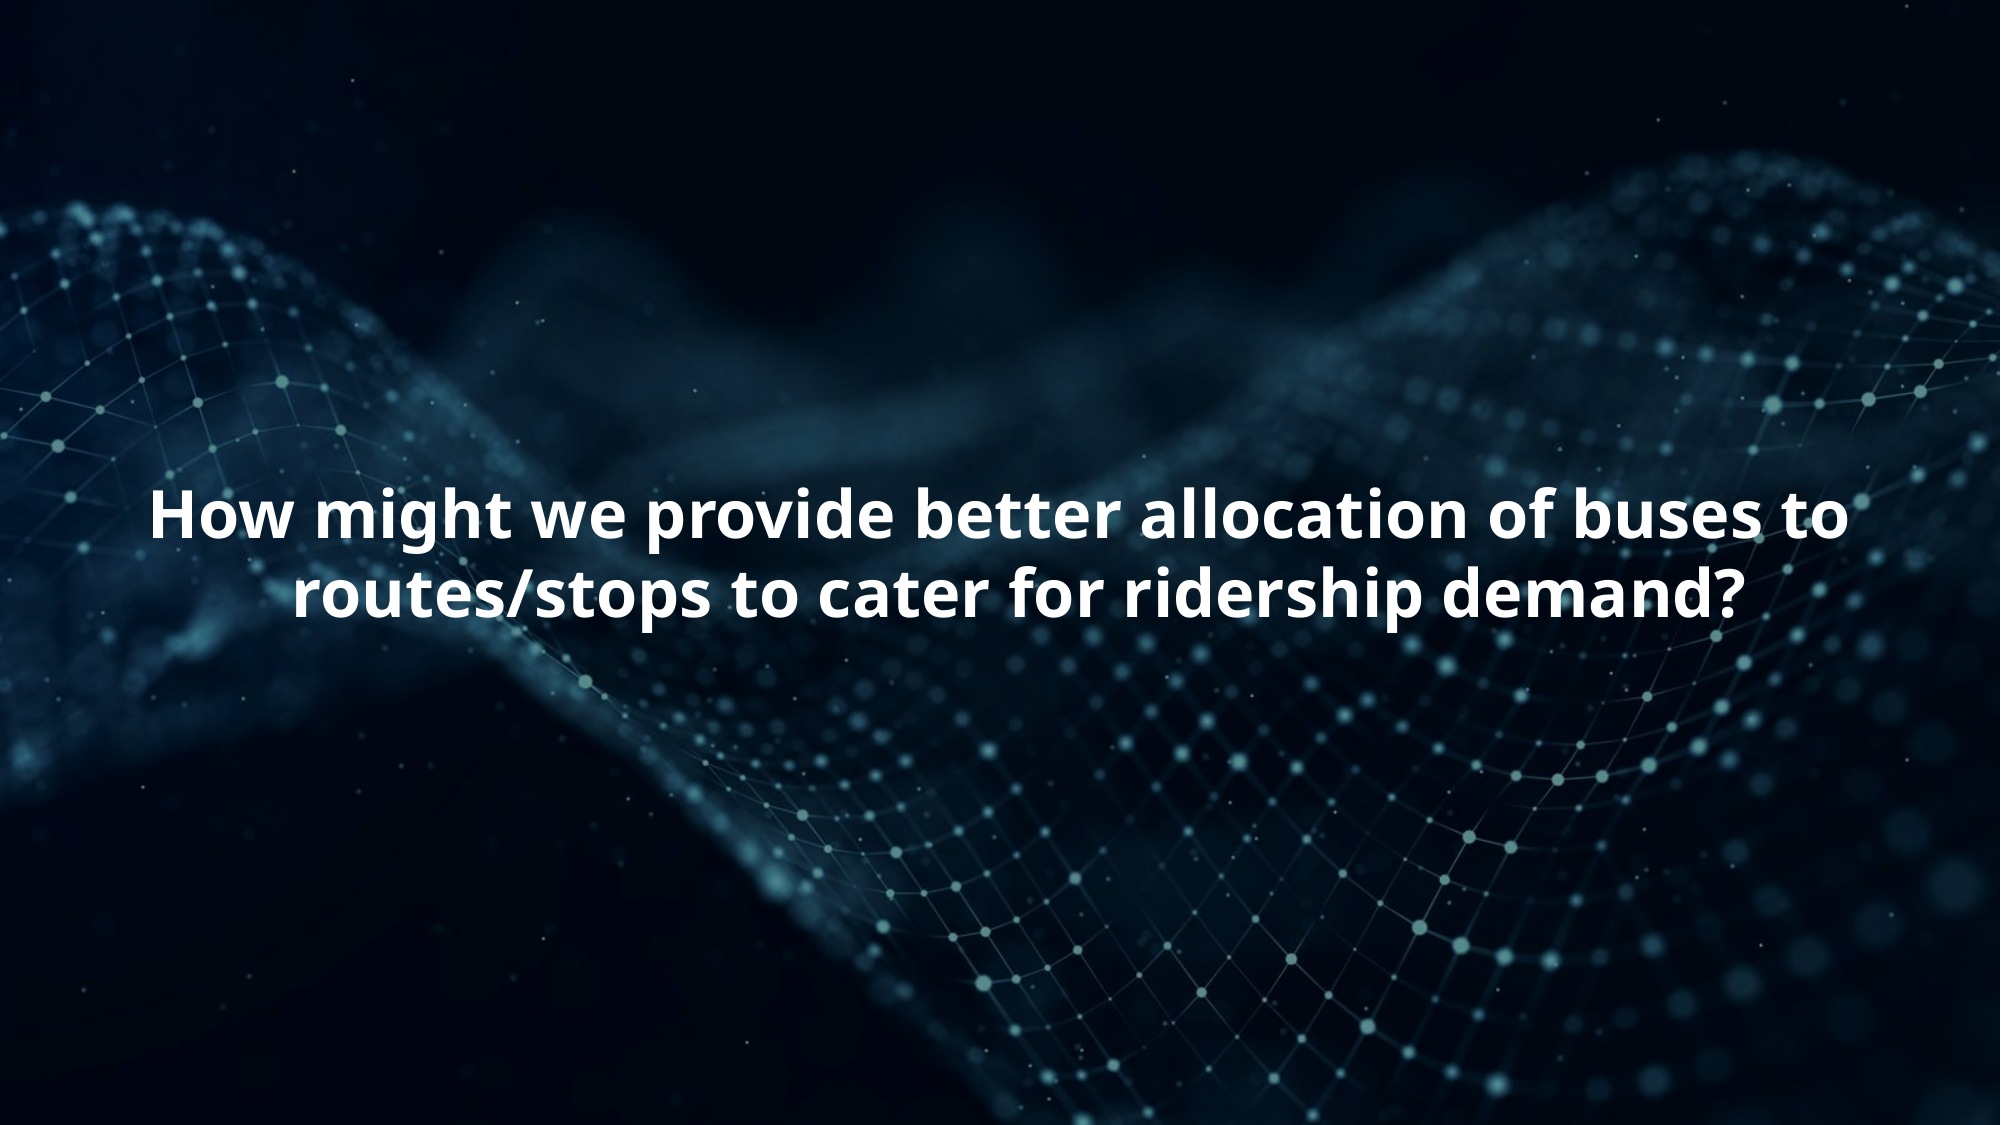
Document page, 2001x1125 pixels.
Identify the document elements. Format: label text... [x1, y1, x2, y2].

text_box How might we provide better allocation of buses to routes/stops to cater for ridership demand? [112, 463, 1888, 640]
picture [0, 0, 2000, 1125]
